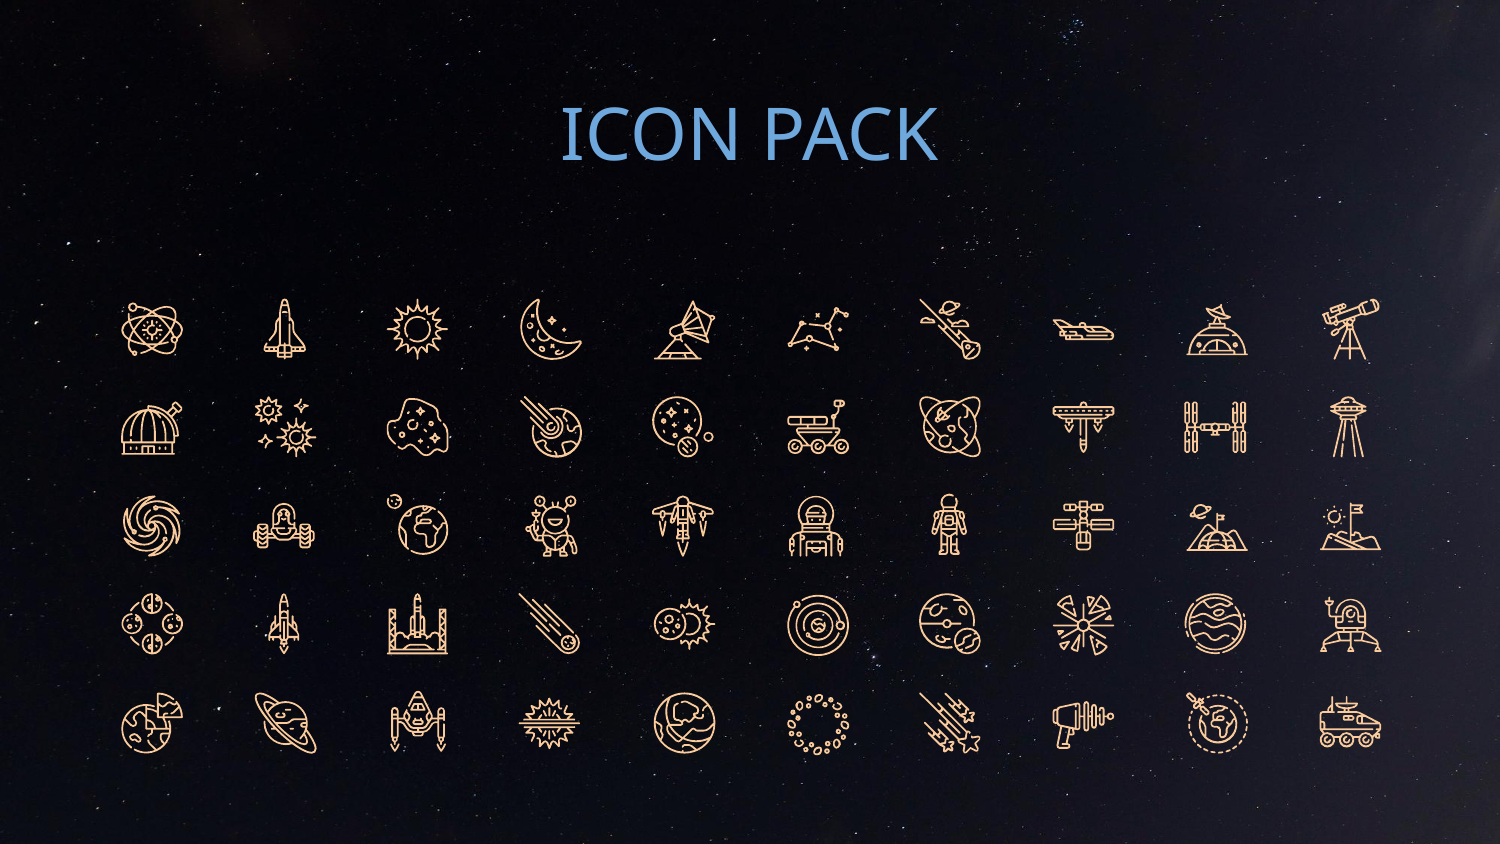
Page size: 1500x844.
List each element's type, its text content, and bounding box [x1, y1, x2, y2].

title ICON PACK [118, 72, 1382, 167]
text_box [786, 399, 852, 455]
text_box [1184, 401, 1247, 453]
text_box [252, 502, 315, 549]
text_box [1321, 298, 1380, 360]
text_box [386, 593, 449, 655]
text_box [786, 693, 850, 756]
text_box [1317, 695, 1382, 748]
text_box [525, 495, 579, 557]
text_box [1319, 596, 1383, 653]
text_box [389, 690, 447, 753]
text_box [931, 493, 967, 555]
text_box [1052, 701, 1115, 749]
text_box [117, 592, 188, 655]
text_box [1052, 401, 1115, 454]
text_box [120, 401, 184, 455]
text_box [786, 306, 851, 352]
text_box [253, 692, 318, 754]
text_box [783, 594, 853, 657]
picture [0, 0, 1500, 844]
text_box [1052, 500, 1115, 551]
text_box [386, 298, 449, 360]
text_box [918, 298, 982, 360]
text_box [916, 593, 982, 655]
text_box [386, 397, 449, 457]
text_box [268, 593, 300, 655]
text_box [518, 592, 582, 655]
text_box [1185, 503, 1249, 552]
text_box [651, 495, 714, 557]
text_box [918, 692, 982, 754]
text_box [118, 692, 184, 754]
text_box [1183, 593, 1247, 655]
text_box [1329, 396, 1368, 458]
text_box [1052, 594, 1115, 656]
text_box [121, 302, 184, 357]
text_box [254, 396, 317, 458]
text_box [1319, 502, 1382, 551]
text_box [119, 495, 182, 557]
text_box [788, 495, 844, 557]
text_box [263, 298, 307, 360]
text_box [386, 493, 450, 556]
text_box [653, 300, 716, 360]
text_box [646, 395, 715, 458]
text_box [653, 598, 716, 651]
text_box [1185, 303, 1249, 356]
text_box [918, 396, 983, 458]
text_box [1185, 692, 1249, 754]
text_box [518, 697, 581, 750]
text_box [519, 395, 591, 459]
text_box [653, 692, 716, 754]
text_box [519, 298, 583, 360]
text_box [1052, 319, 1115, 341]
